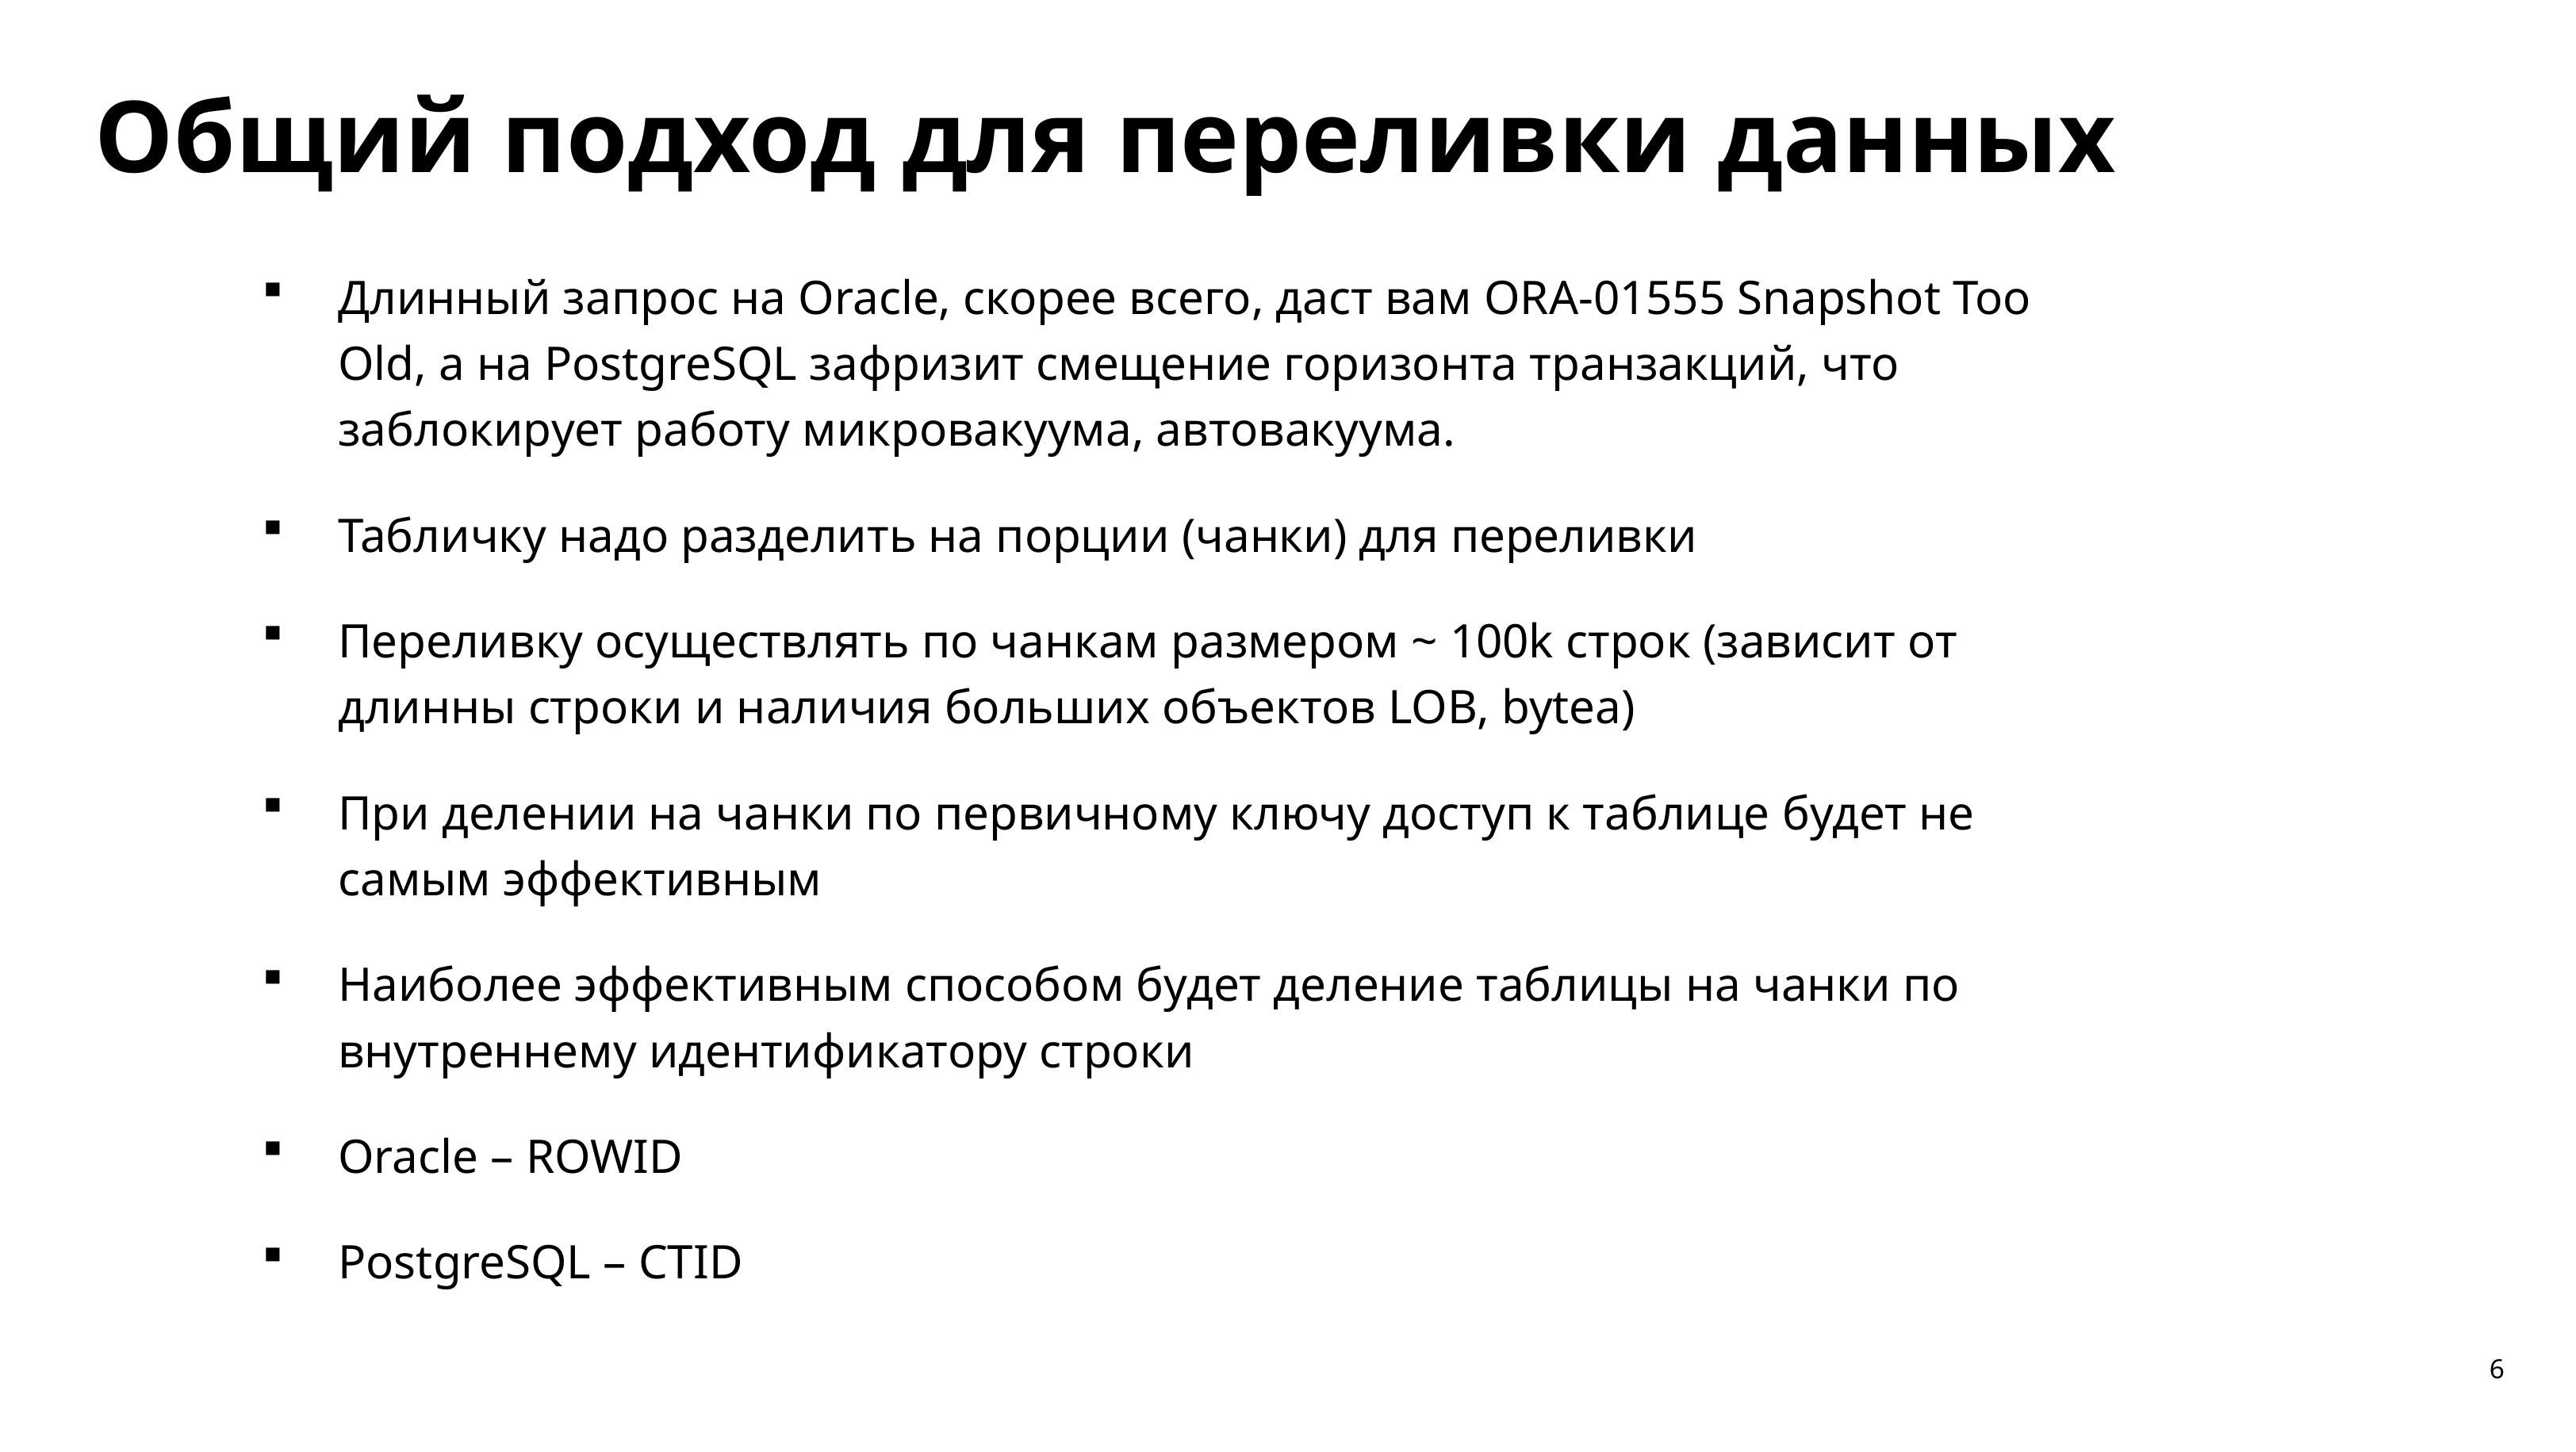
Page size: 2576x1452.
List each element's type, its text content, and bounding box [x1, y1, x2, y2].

text_box Длинный запрос на Oracle, скорее всего, даст вам ORA-01555 Snapshot Too Old, а на PostgreSQL зафризит смещение горизонта транзакций, что заблокирует работу микровакуума, автовакуума. Табличку надо разделить на порции (чанки) для переливки Переливку осуществлять по чанкам размером ~ 100k строк (зависит от длинны строки и наличия больших объектов LOB, bytea) При делении на чанки по первичному ключу доступ к таблице будет не самым эффективным Наиболее эффективным способом будет деление таблицы на чанки по внутреннему идентификатору строки Oracle – ROWID PostgreSQL – CTID [262, 257, 2041, 1289]
slide_number 6 [2377, 1342, 2517, 1398]
text_box Общий подход для переливки данных [93, 73, 2141, 193]
